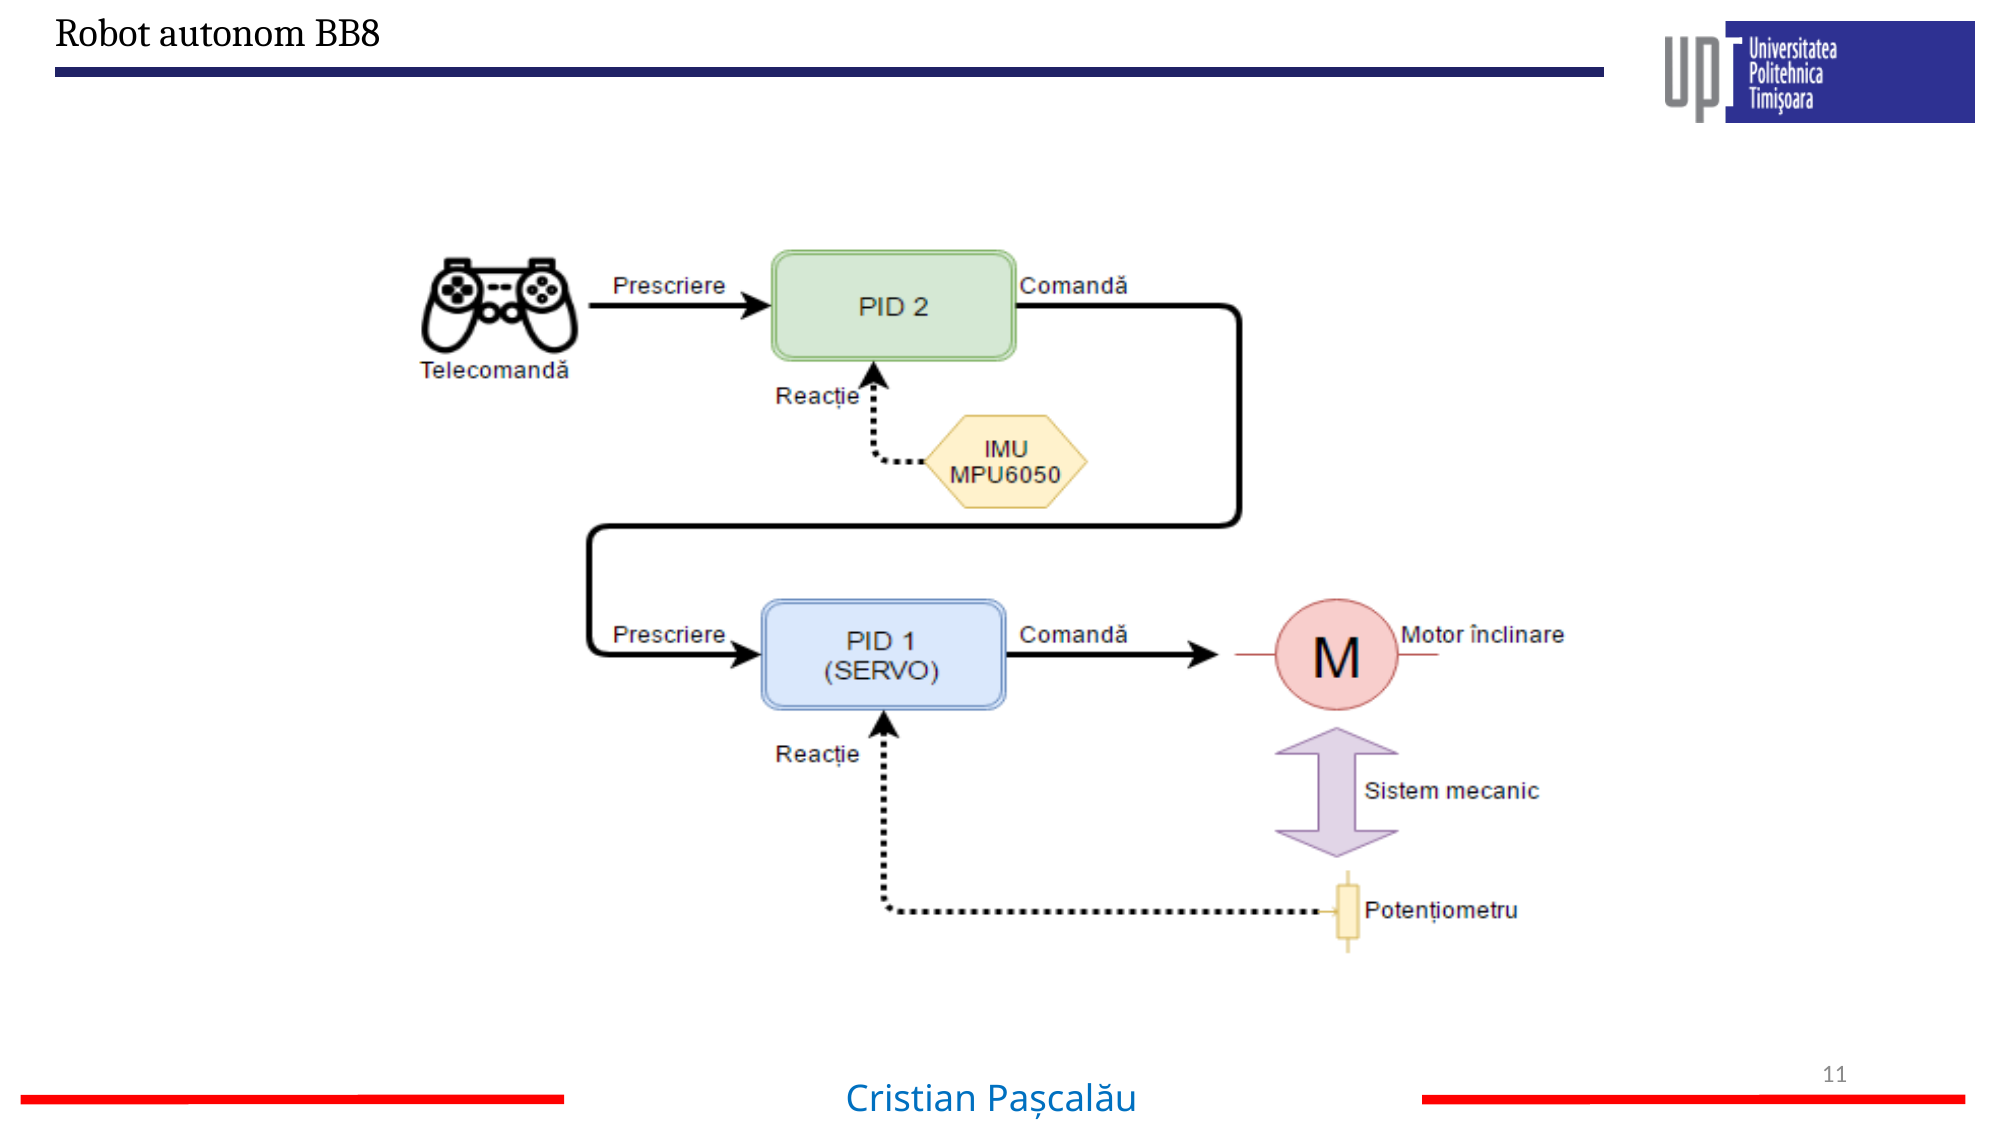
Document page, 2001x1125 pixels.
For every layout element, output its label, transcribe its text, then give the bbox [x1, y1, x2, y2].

slide_number 11 [1412, 1042, 1863, 1103]
picture [1665, 21, 1975, 123]
text_box Robot autonom BB8 [39, 11, 1105, 61]
text_box Cristian Pașcalău [643, 1072, 1341, 1125]
picture [418, 239, 1574, 959]
